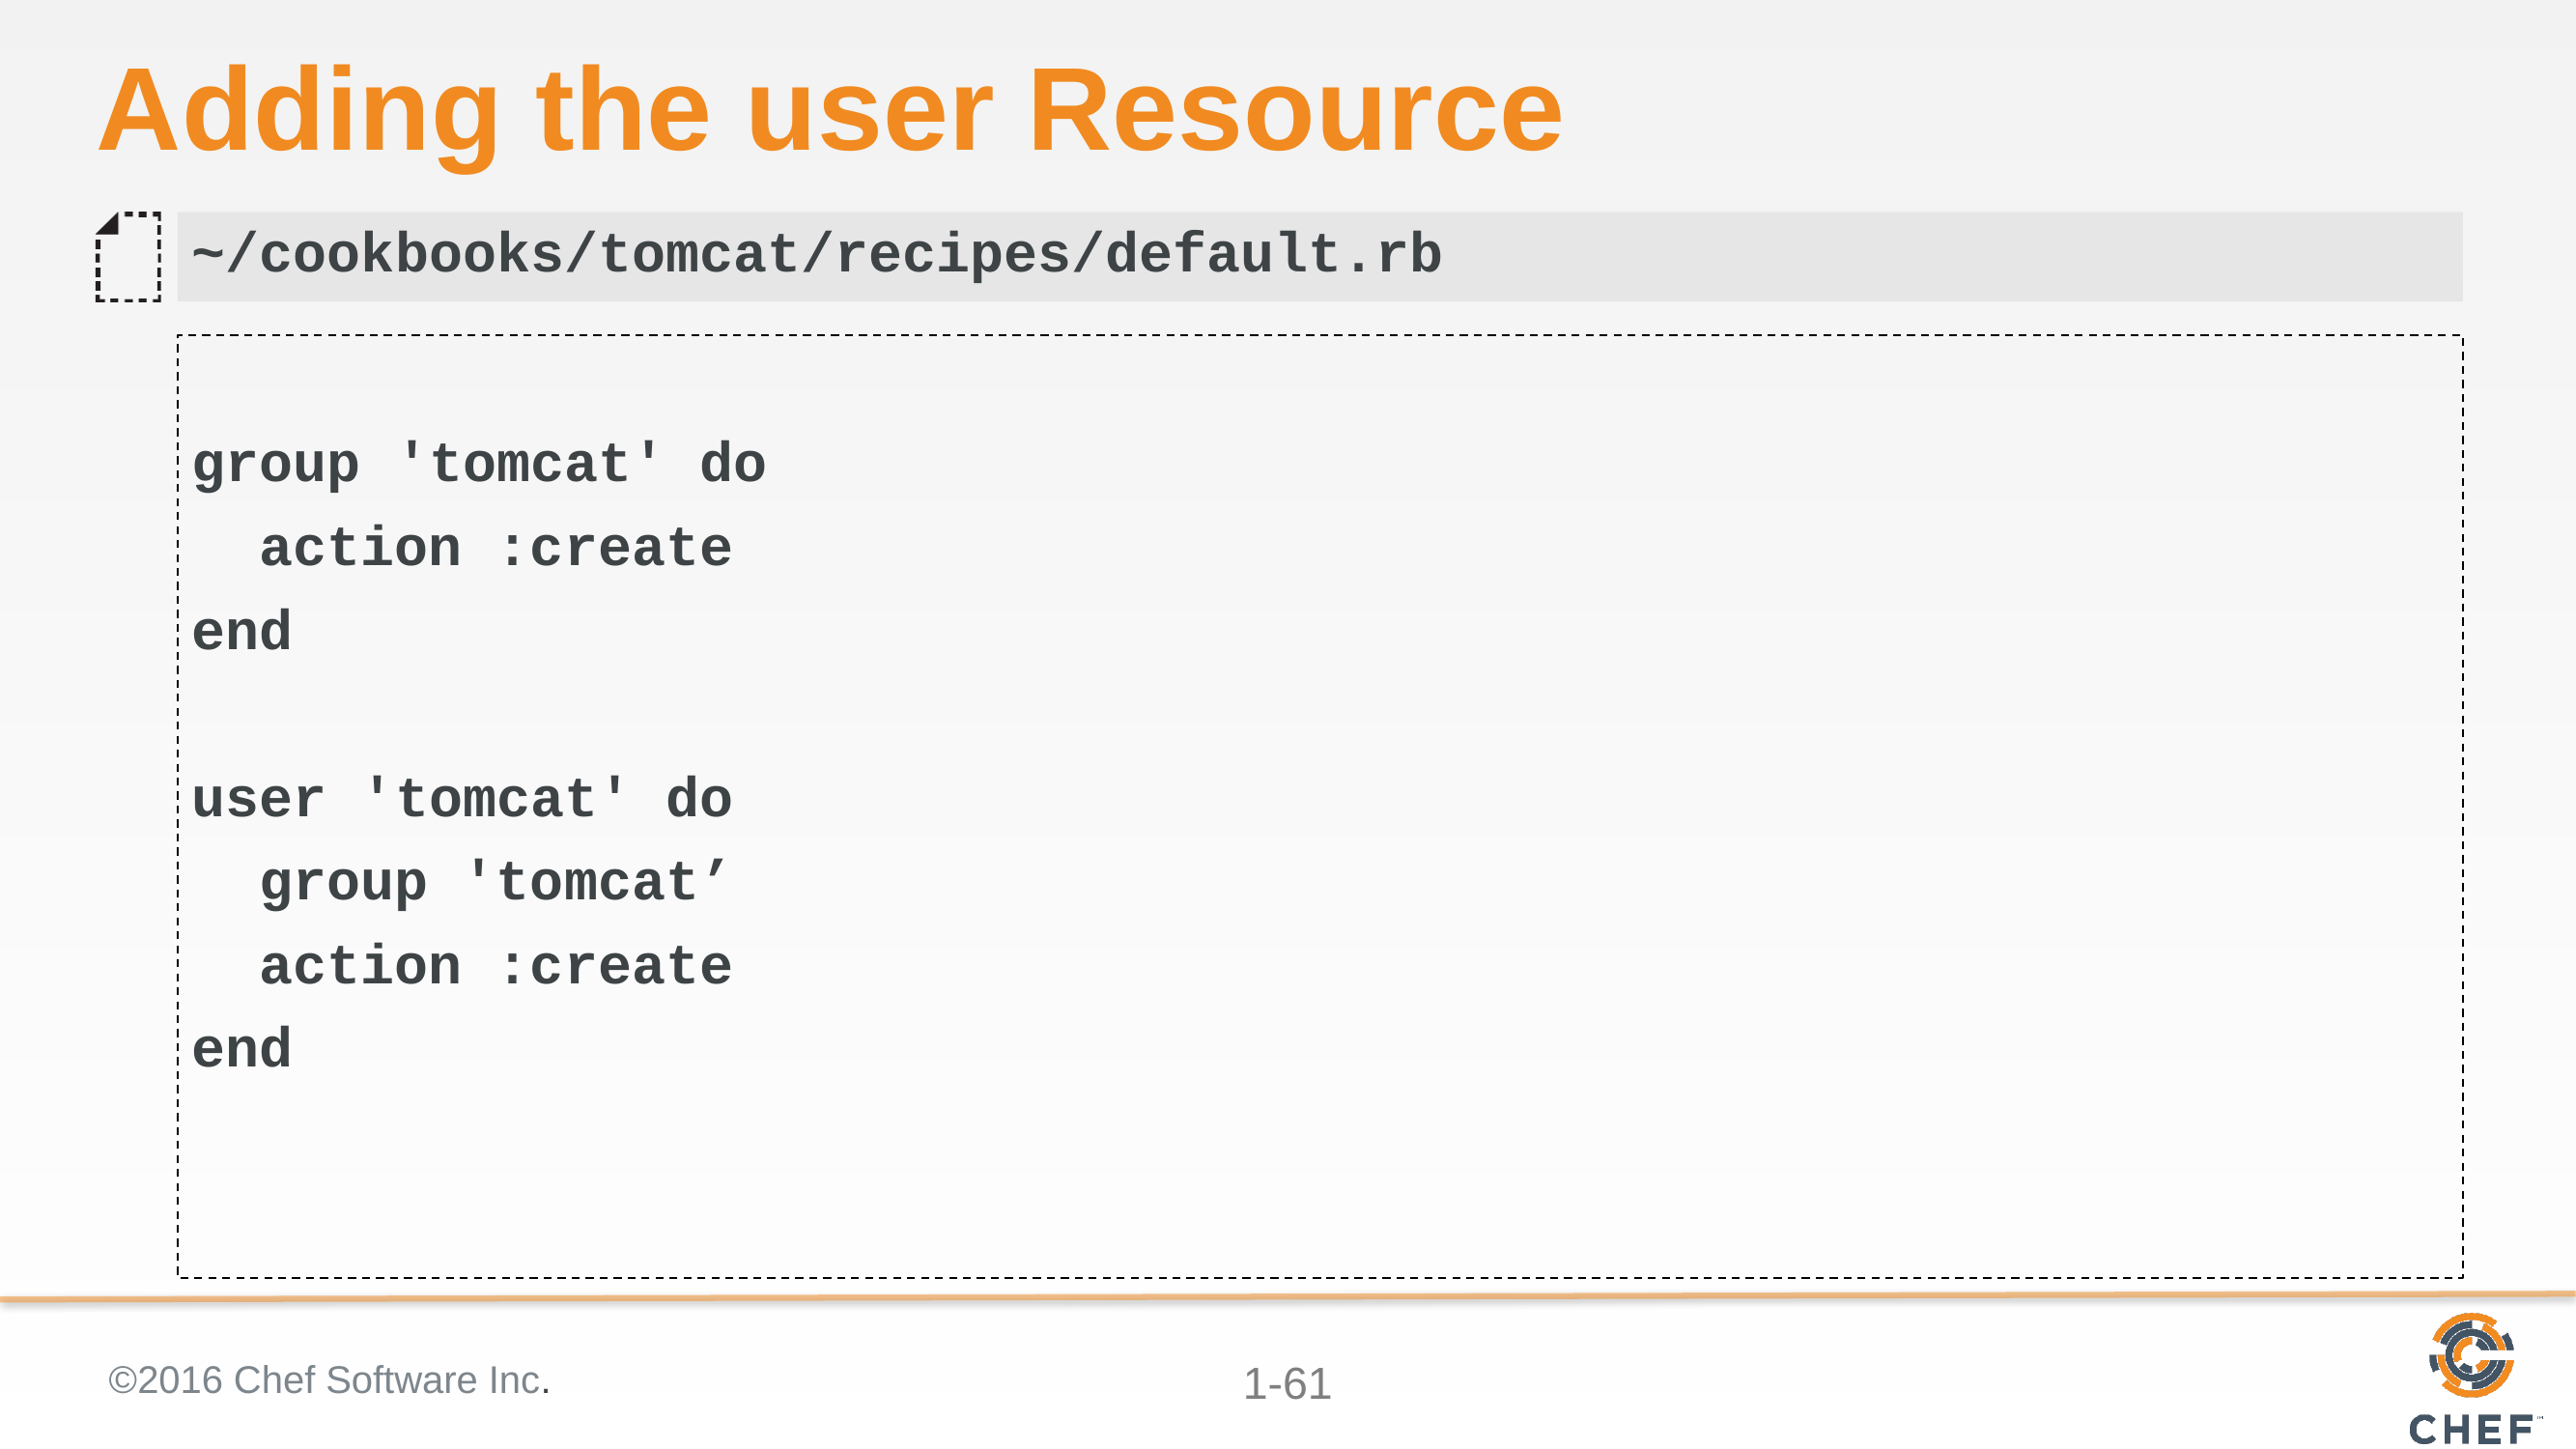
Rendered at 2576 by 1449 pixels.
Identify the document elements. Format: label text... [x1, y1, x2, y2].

list ~/cookbooks/tomcat/recipes/default.rb [177, 212, 2463, 302]
title Adding the user Resource [96, 48, 2463, 180]
list group 'tomcat' do action :create end user 'tomcat' do group 'tomcat’ action :create end [177, 334, 2464, 1279]
picture [2399, 1297, 2551, 1449]
